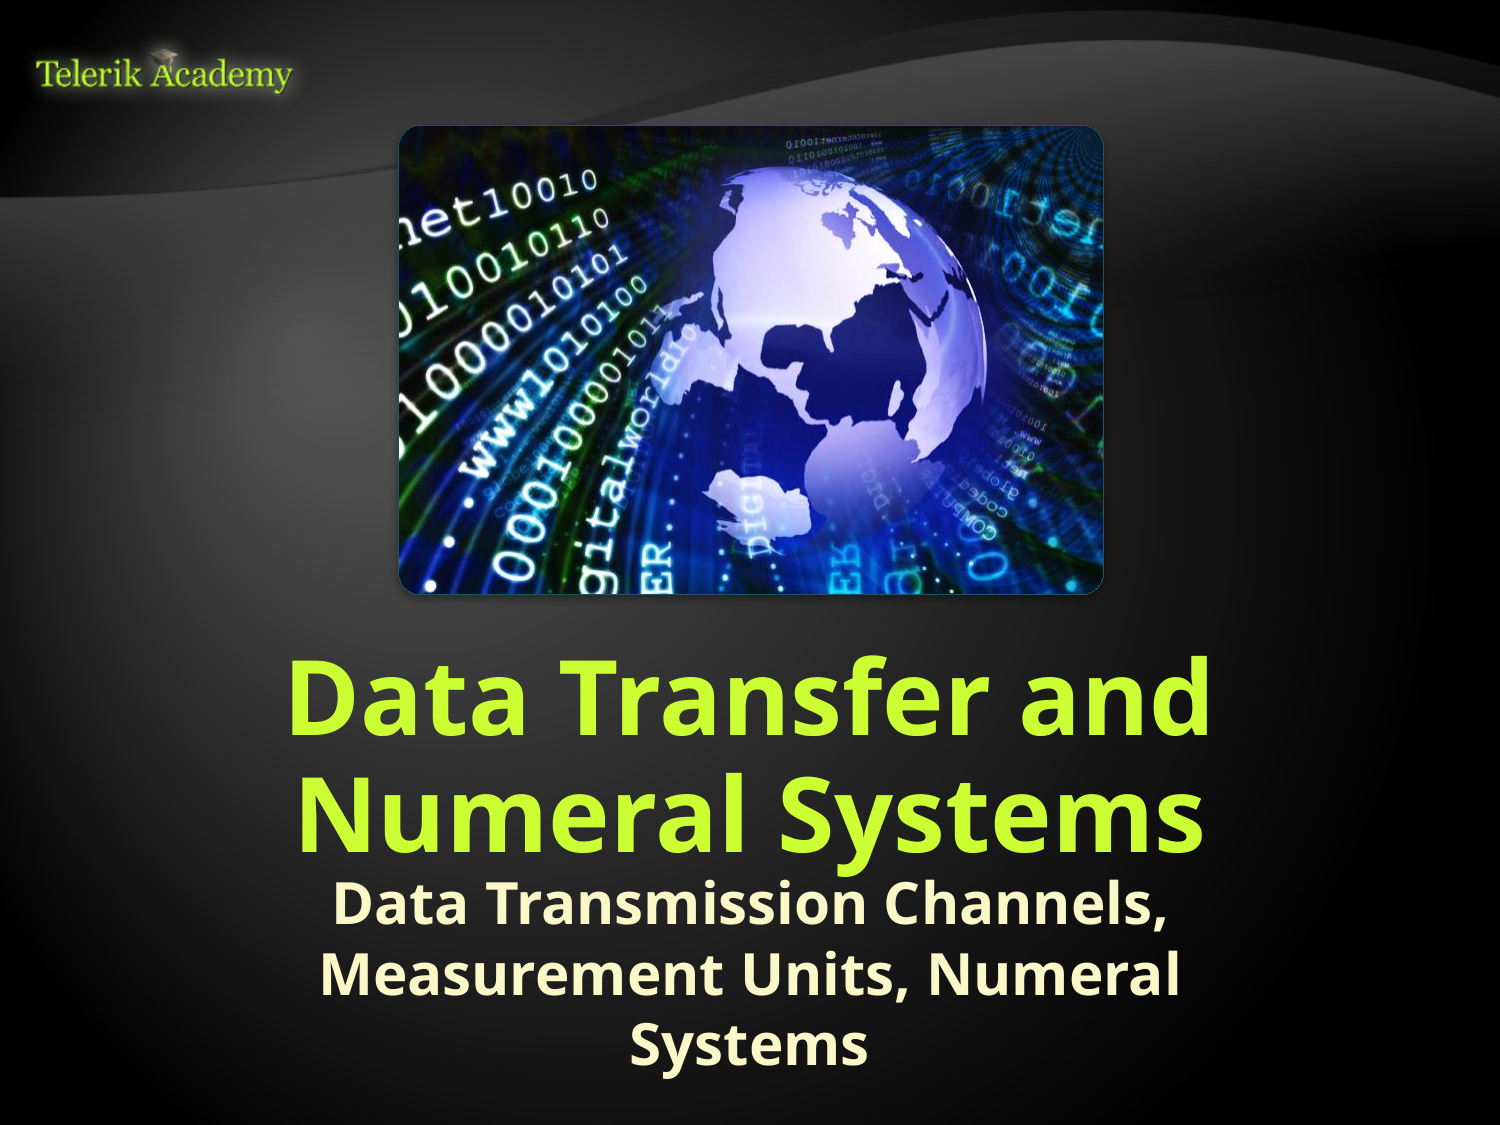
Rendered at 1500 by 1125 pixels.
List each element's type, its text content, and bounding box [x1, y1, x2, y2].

title Data Transfer and Numeral Systems [249, 650, 1250, 863]
picture [0, 0, 1500, 1125]
subtitle Data Transmission Channels, Measurement Units, Numeral Systems [200, 893, 1300, 1050]
